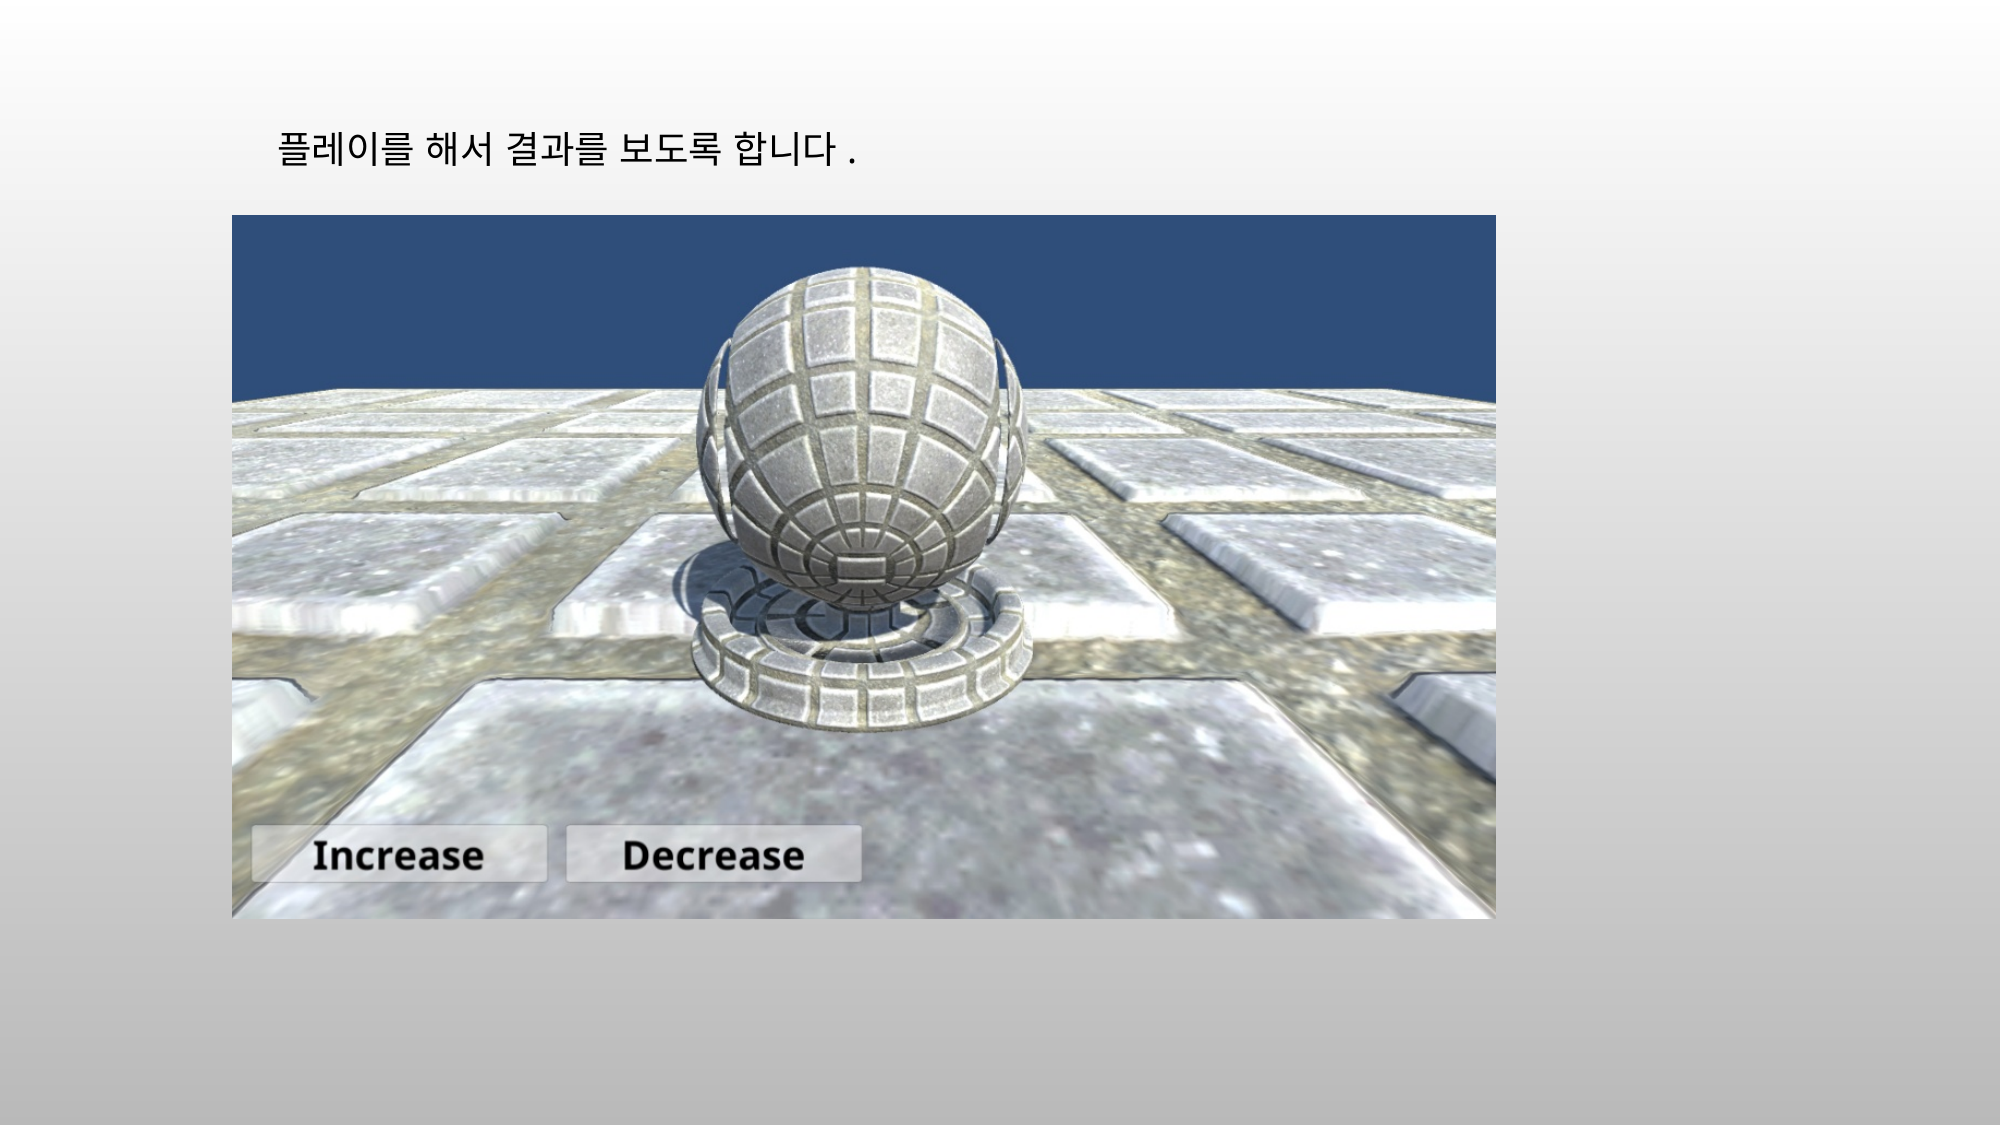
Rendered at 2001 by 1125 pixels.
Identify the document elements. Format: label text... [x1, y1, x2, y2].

picture [231, 215, 1496, 919]
text_box 플레이를 해서 결과를 보도록 합니다. [262, 115, 862, 179]
